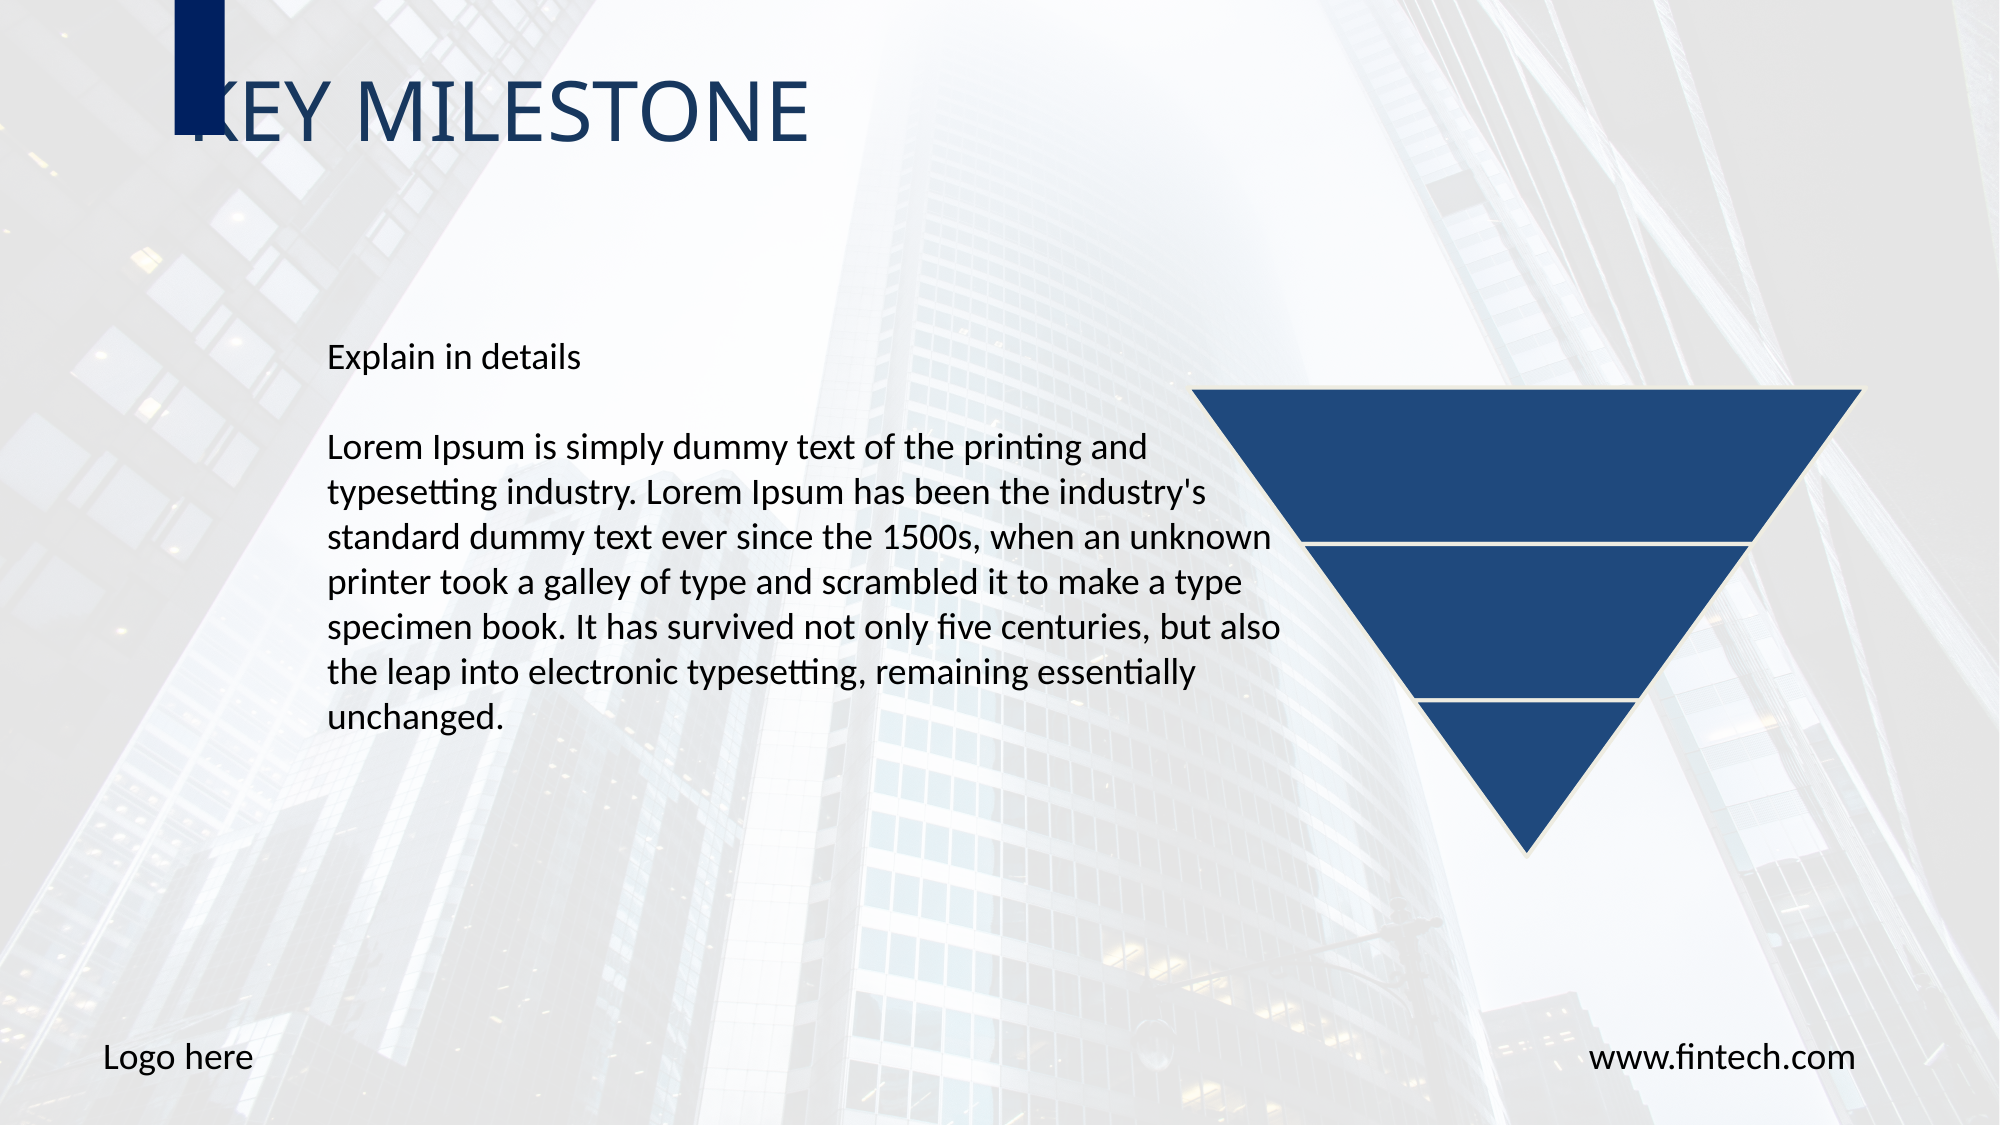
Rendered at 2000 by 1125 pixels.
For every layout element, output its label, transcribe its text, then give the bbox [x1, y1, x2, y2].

text_box www.fintech.com [1574, 1024, 1872, 1085]
text_box Logo here [88, 1024, 270, 1085]
text_box Explain in details Lorem Ipsum is simply dummy text of the printing and typesetting industry. Lorem Ipsum has been the industry's standard dummy text ever since the 1500s, when an unknown printer took a galley of type and scrambled it to make a type specimen book. It has survived not only five centuries, but also the leap into electronic typesetting, remaining essentially unchanged. [312, 324, 1312, 745]
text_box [1186, 387, 1867, 858]
title KEY MILESTONE [49, 37, 950, 180]
text_box [173, 0, 227, 137]
